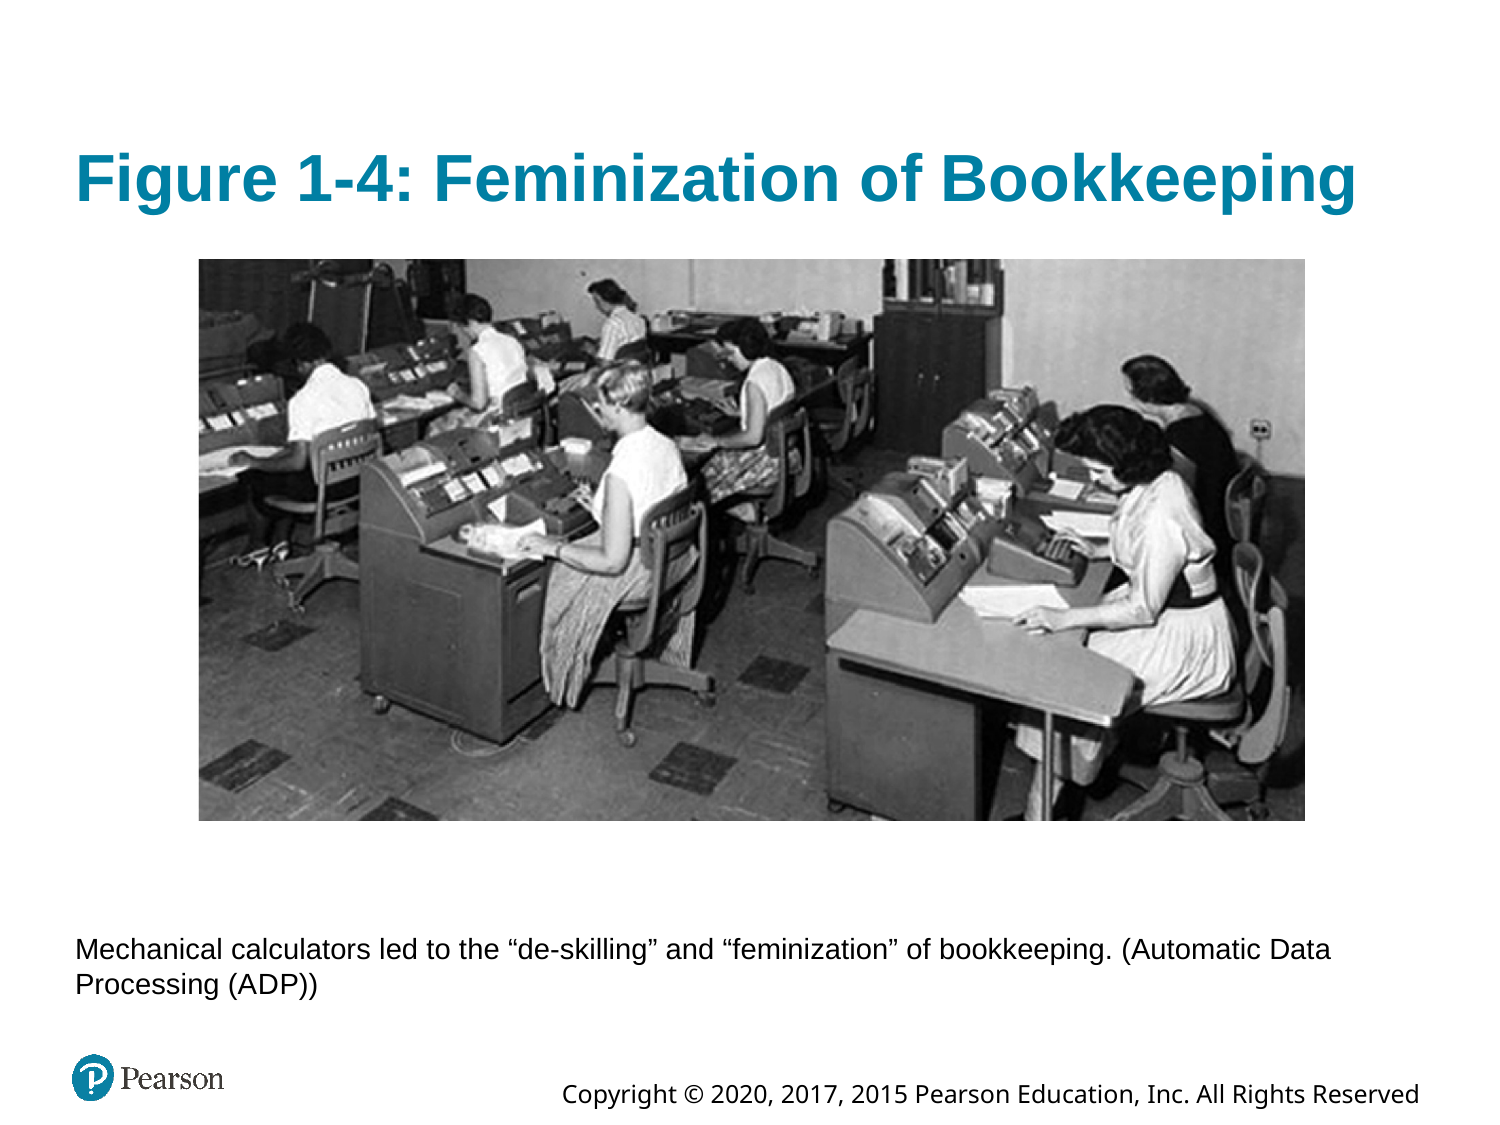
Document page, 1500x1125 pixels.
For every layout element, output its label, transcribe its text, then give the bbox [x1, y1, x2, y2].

list Mechanical calculators led to the “de-skilling” and “feminization” of bookkeeping. (Automatic Data Processing (A D P)) [75, 930, 1425, 1013]
picture [72, 1054, 88, 1070]
picture [81, 1064, 107, 1088]
picture [100, 1054, 224, 1101]
title Figure 1-4: Feminization of Bookkeeping [75, 35, 1425, 216]
picture [72, 1087, 82, 1101]
picture [195, 258, 1305, 821]
